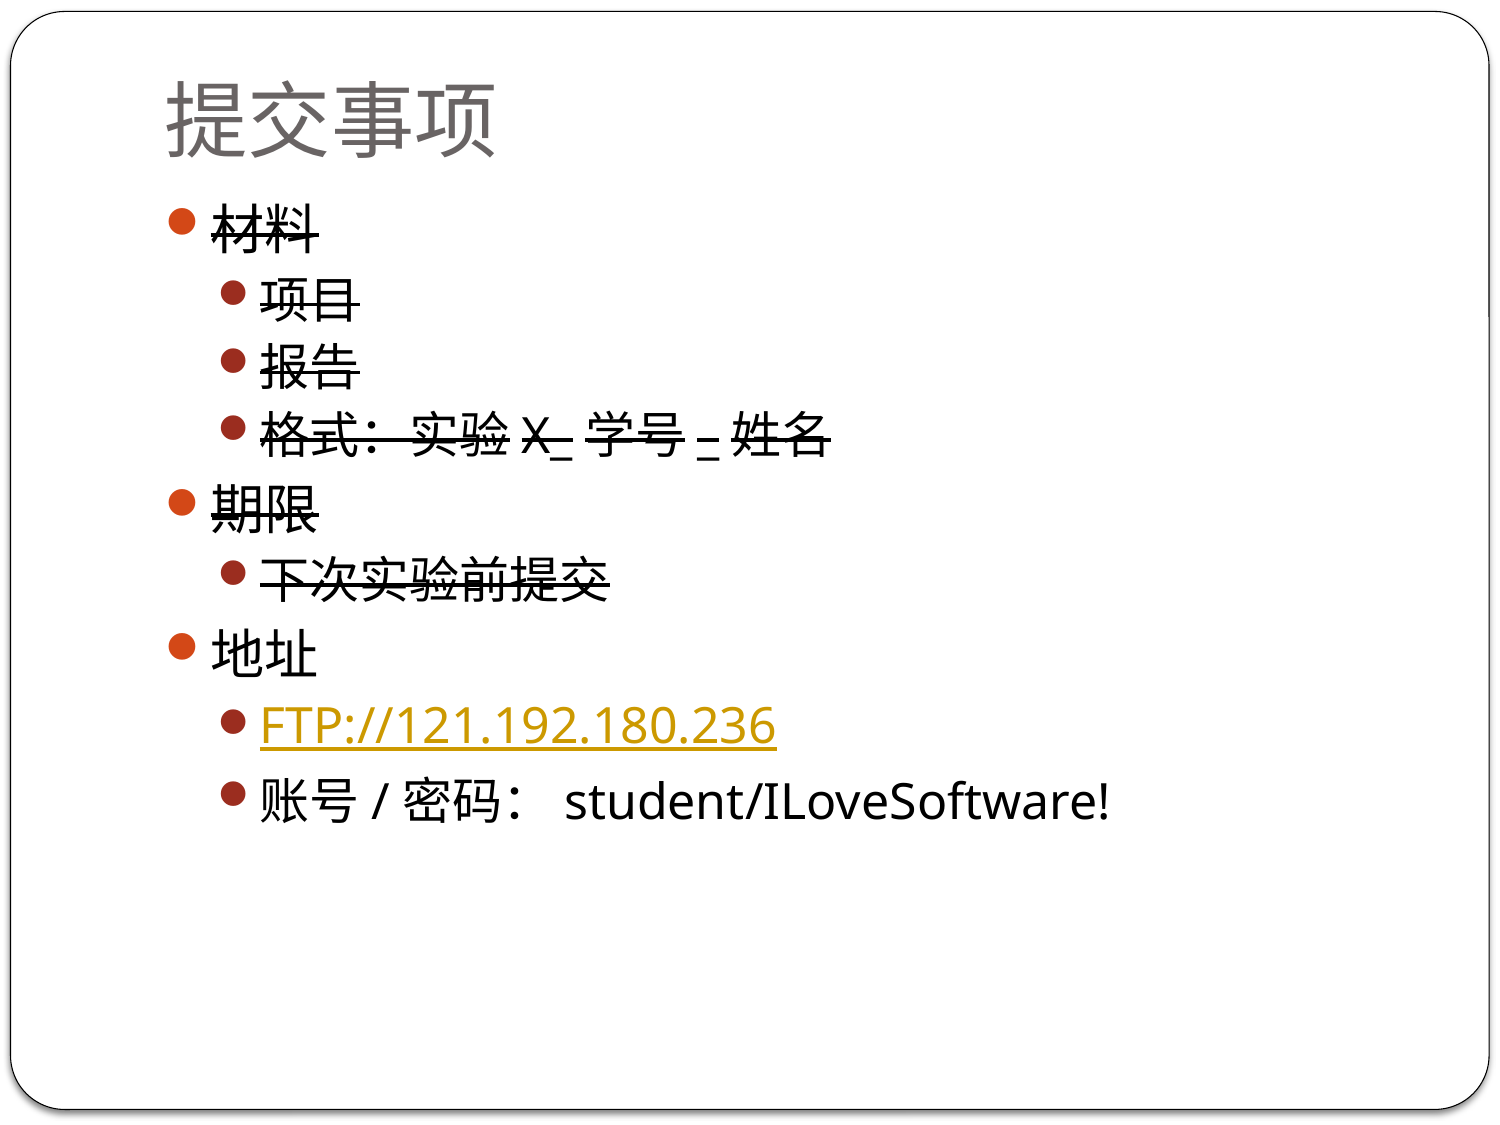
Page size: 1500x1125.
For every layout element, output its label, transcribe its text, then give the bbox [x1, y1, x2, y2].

title 提交事项 [150, 0, 1425, 183]
list 材料 项目 报告 格式：实验X_学号_姓名 期限 下次实验前提交 地址 FTP://121.192.180.236 账号/密码：student/ILoveSoftware! [150, 187, 1425, 938]
